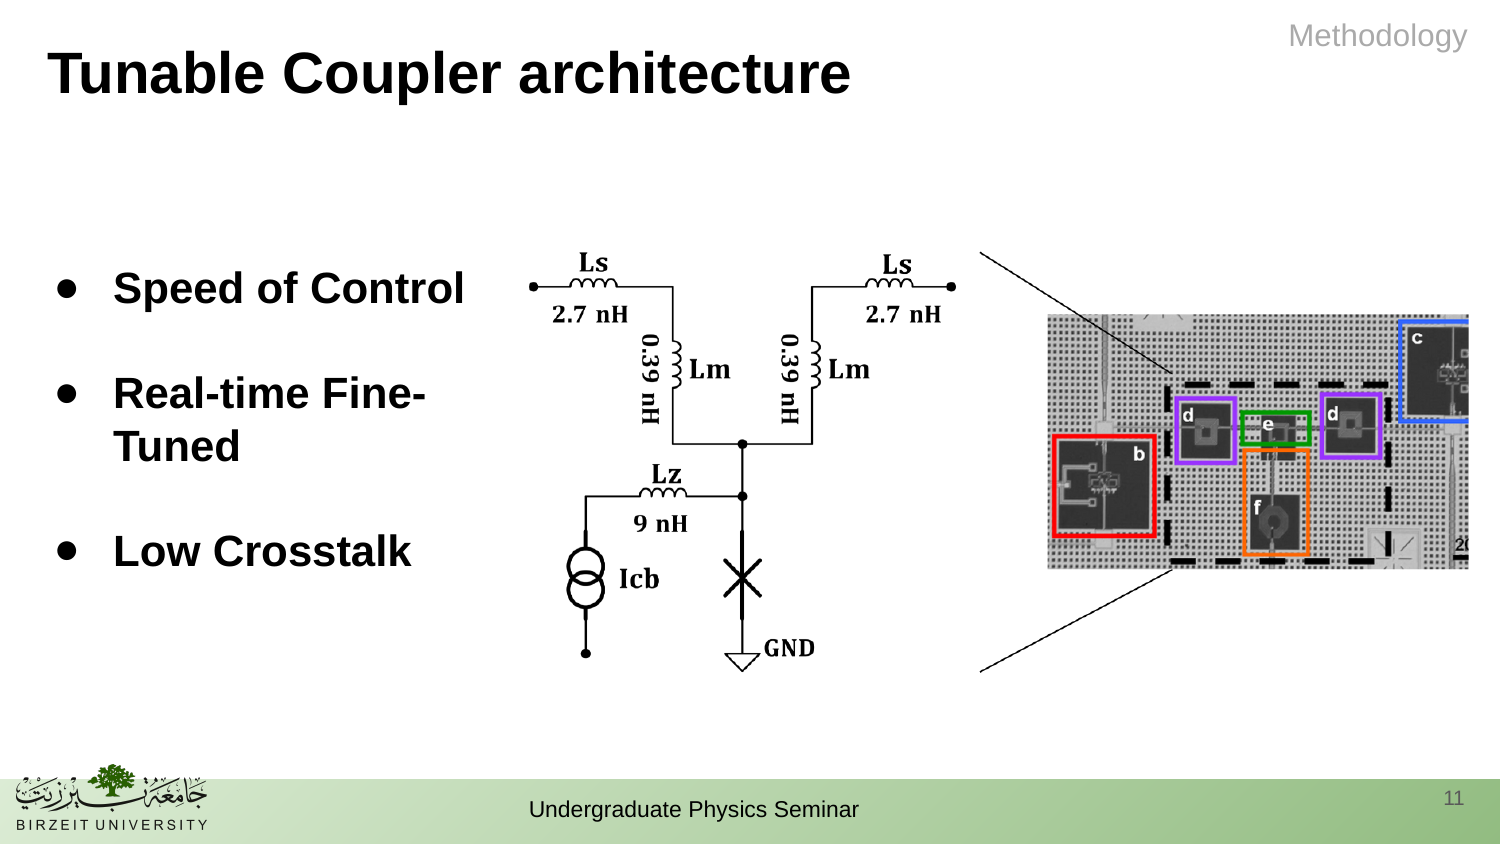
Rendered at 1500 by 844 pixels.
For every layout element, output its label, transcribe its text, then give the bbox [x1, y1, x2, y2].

picture [459, 196, 1500, 756]
text_box Tunable Coupler architecture [32, 20, 1176, 121]
slide_number ‹#› [1389, 765, 1480, 830]
picture [16, 764, 23, 830]
text_box Speed of Control Real-time Fine-Tuned Low Crosstalk [23, 244, 534, 844]
